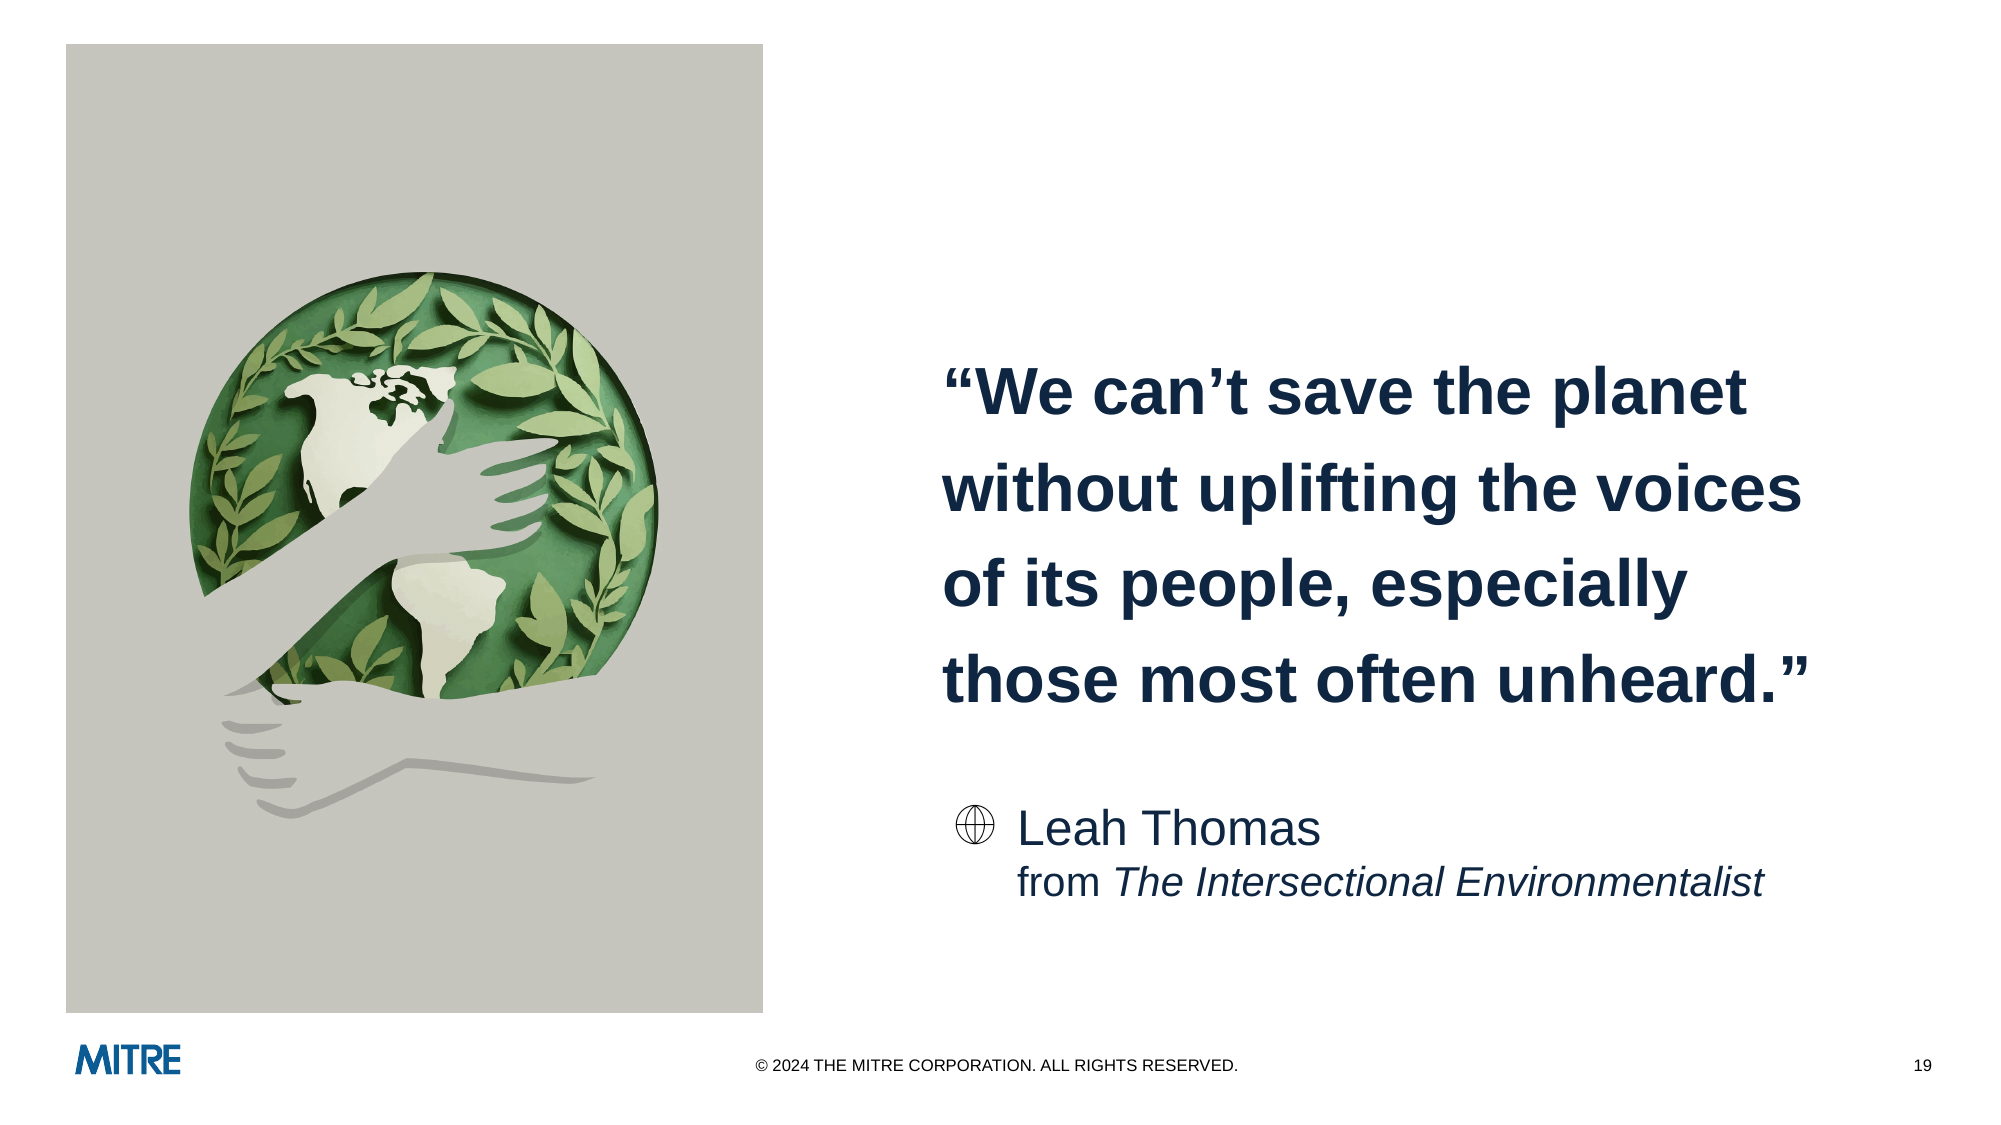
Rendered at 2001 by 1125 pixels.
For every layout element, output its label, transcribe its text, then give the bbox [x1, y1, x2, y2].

footer © 2024 THE MITRE CORPORATION. ALL RIGHTS RESERVED. [276, 1050, 1724, 1080]
title “We can’t save the planet without uplifting the voices of its people, especially those most often unheard.” [924, 324, 1863, 713]
picture [949, 799, 1001, 851]
picture [66, 44, 763, 1013]
list Leah Thomas from The Intersectional Environmentalist [999, 787, 1831, 938]
slide_number 19 [1830, 1050, 1933, 1080]
picture [70, 1037, 188, 1083]
